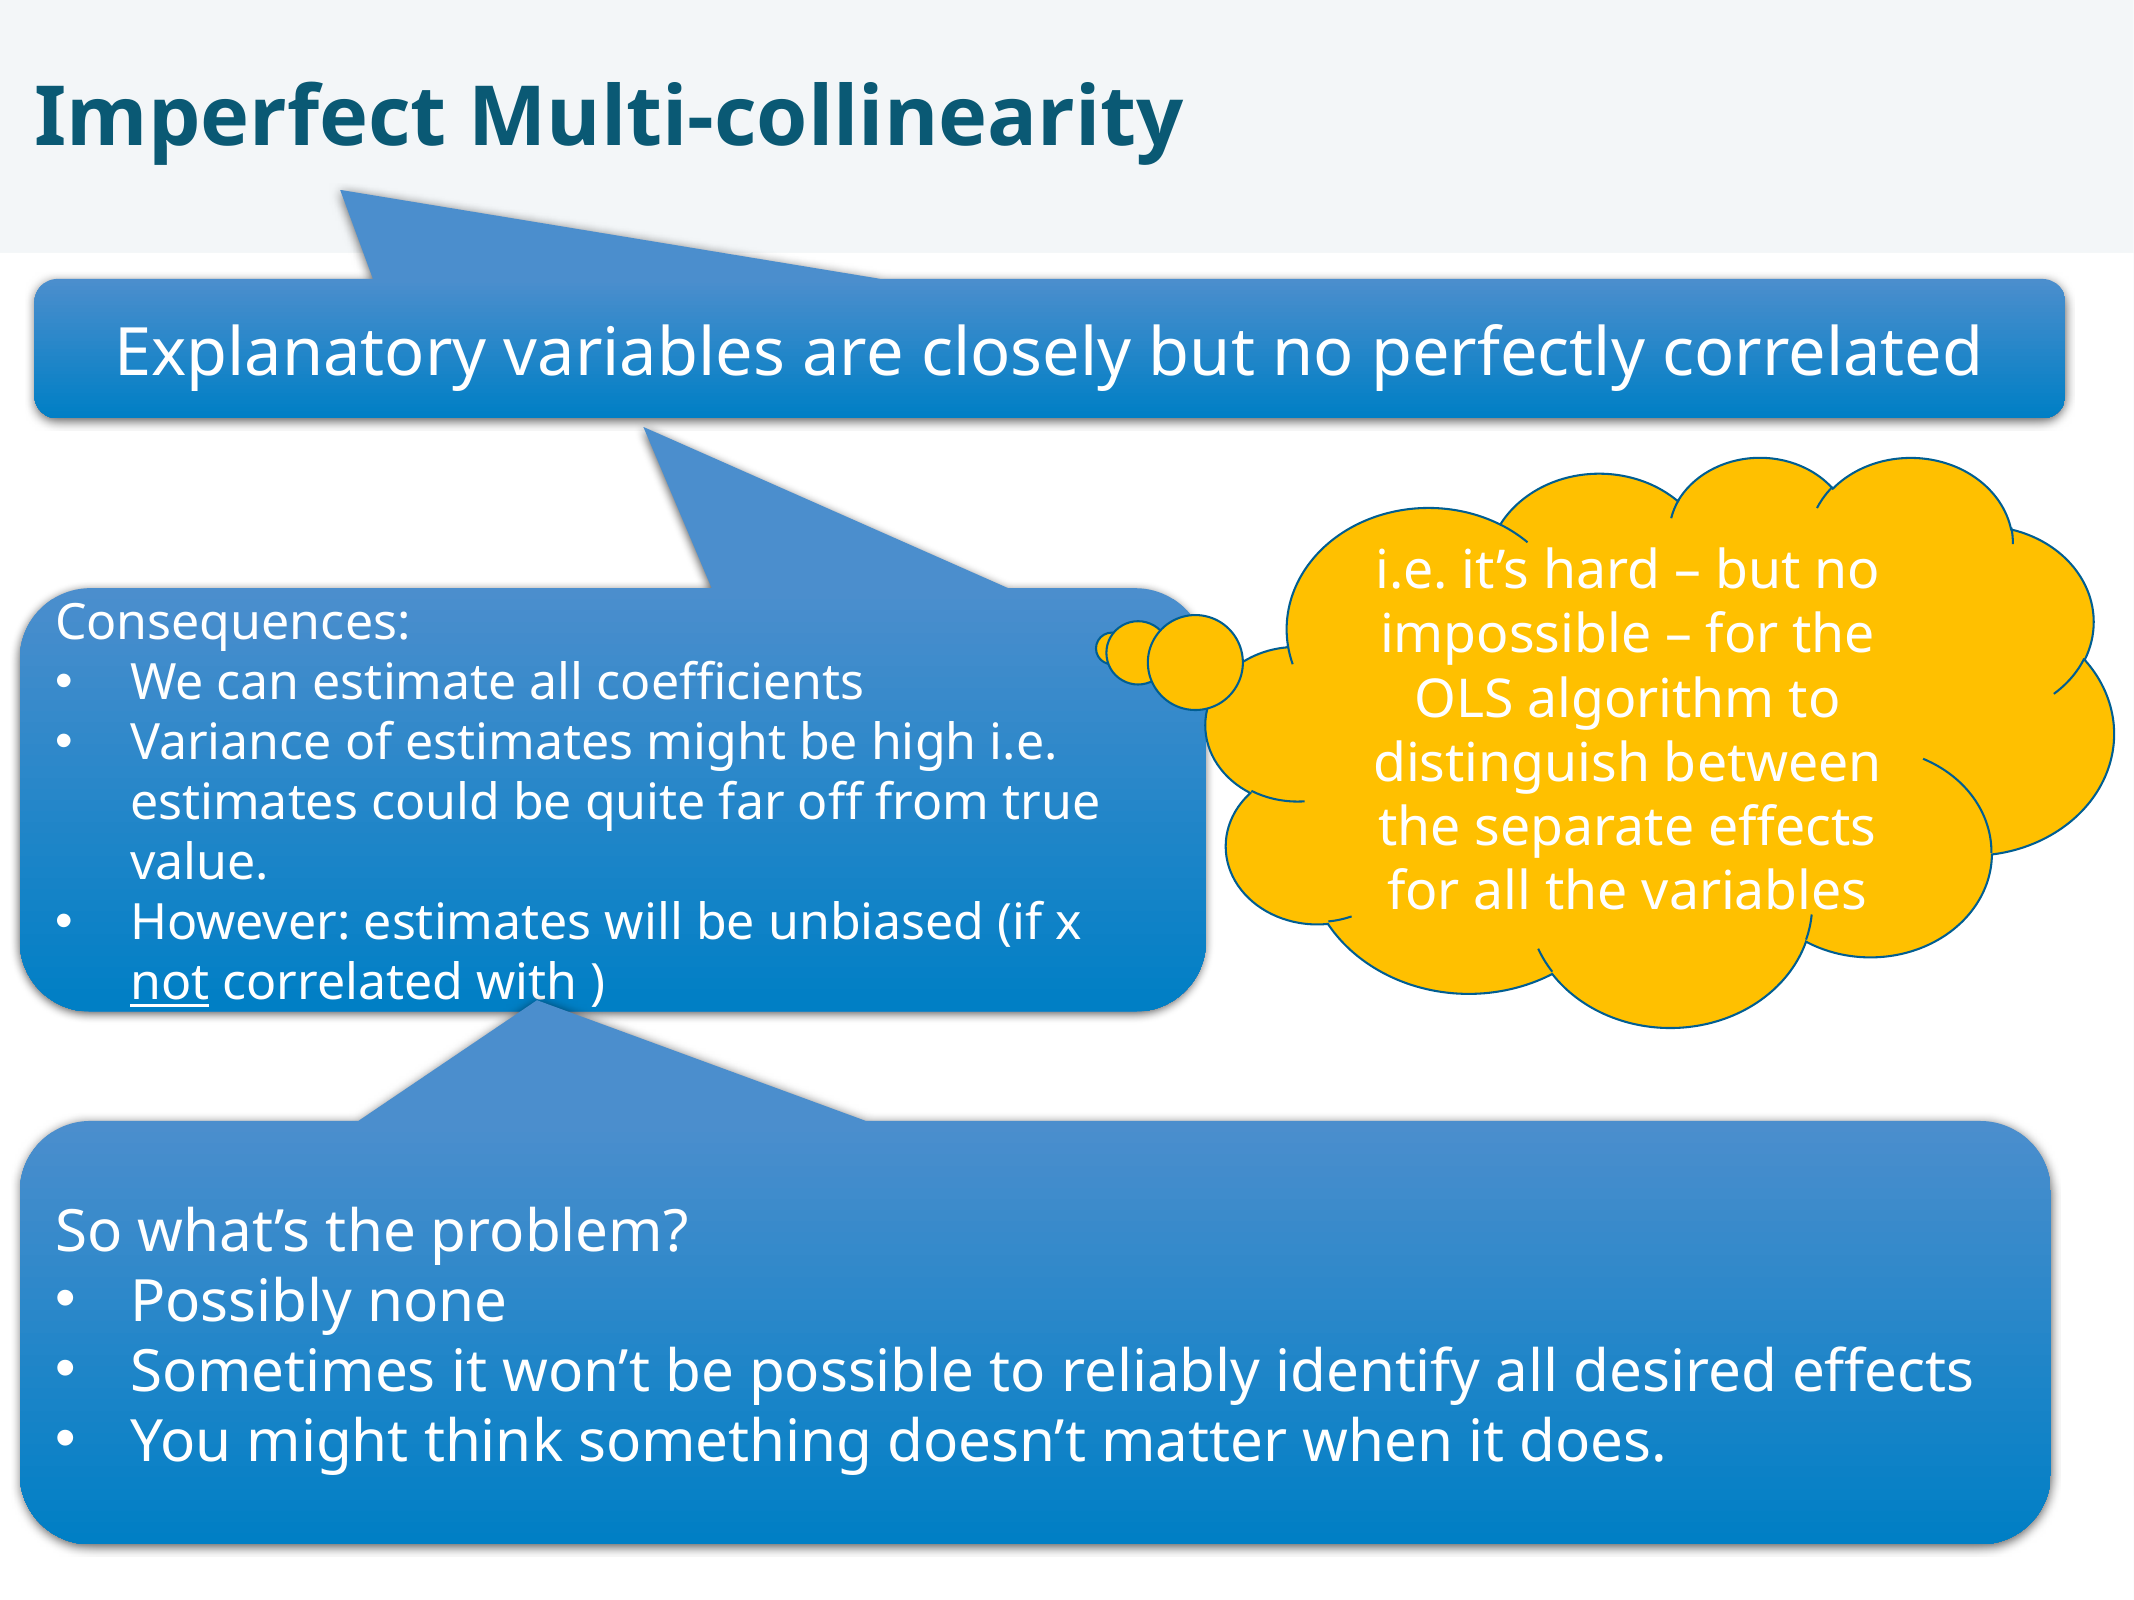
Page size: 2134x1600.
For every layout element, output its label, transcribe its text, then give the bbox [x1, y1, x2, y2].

text_box Imperfect Multi-collinearity [19, 55, 1633, 211]
text_box So what’s the problem? Possibly none Sometimes it won’t be possible to reliably identify all desired effects You might think something doesn’t matter when it does. [19, 1000, 2051, 1545]
text_box Explanatory variables are closely but no perfectly correlated [34, 189, 2066, 419]
text_box i.e. it’s hard – but no impossible – for the OLS algorithm to distinguish between the separate effects for all the variables [1094, 456, 2116, 1030]
